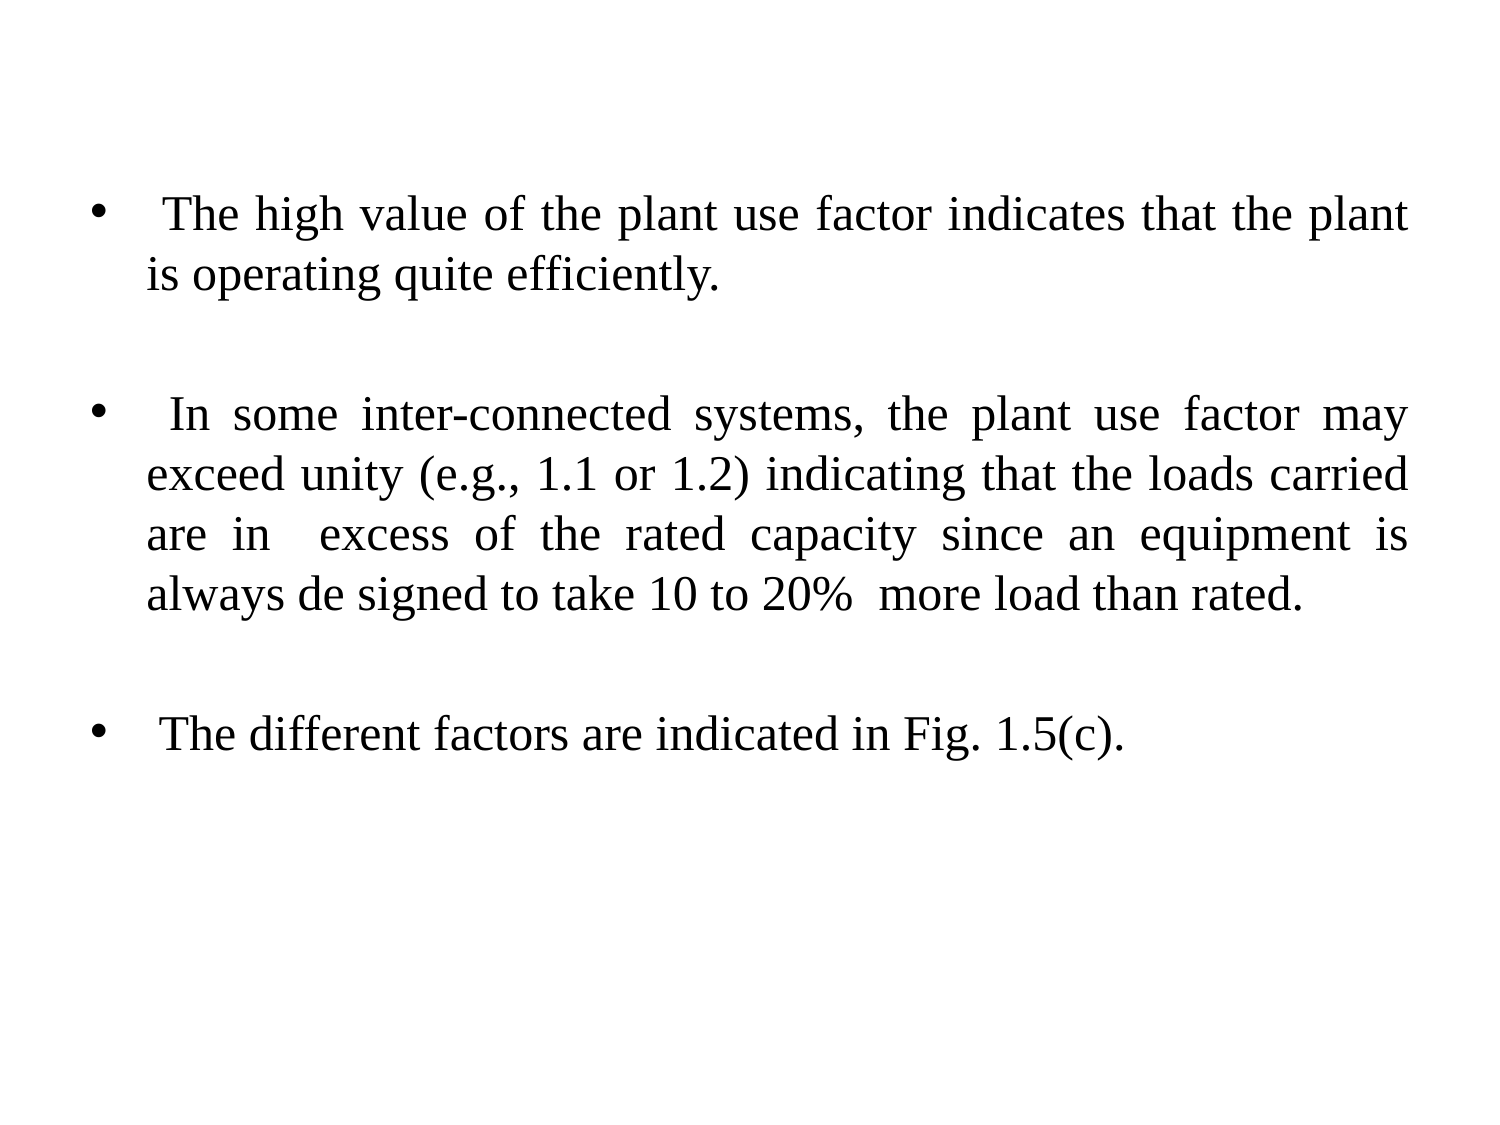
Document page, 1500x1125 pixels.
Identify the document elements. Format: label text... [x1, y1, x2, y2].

list The high value of the plant use factor indicates that the plant is operating quite efficiently. In some inter-connected systems, the plant use factor may exceed unity (e.g., 1.1 or 1.2) indicating that the loads carried are in excess of the rated capacity since an equipment is always de signed to take 10 to 20% more load than rated. The different factors are indicated in Fig. 1.5(c). [75, 172, 1425, 1005]
